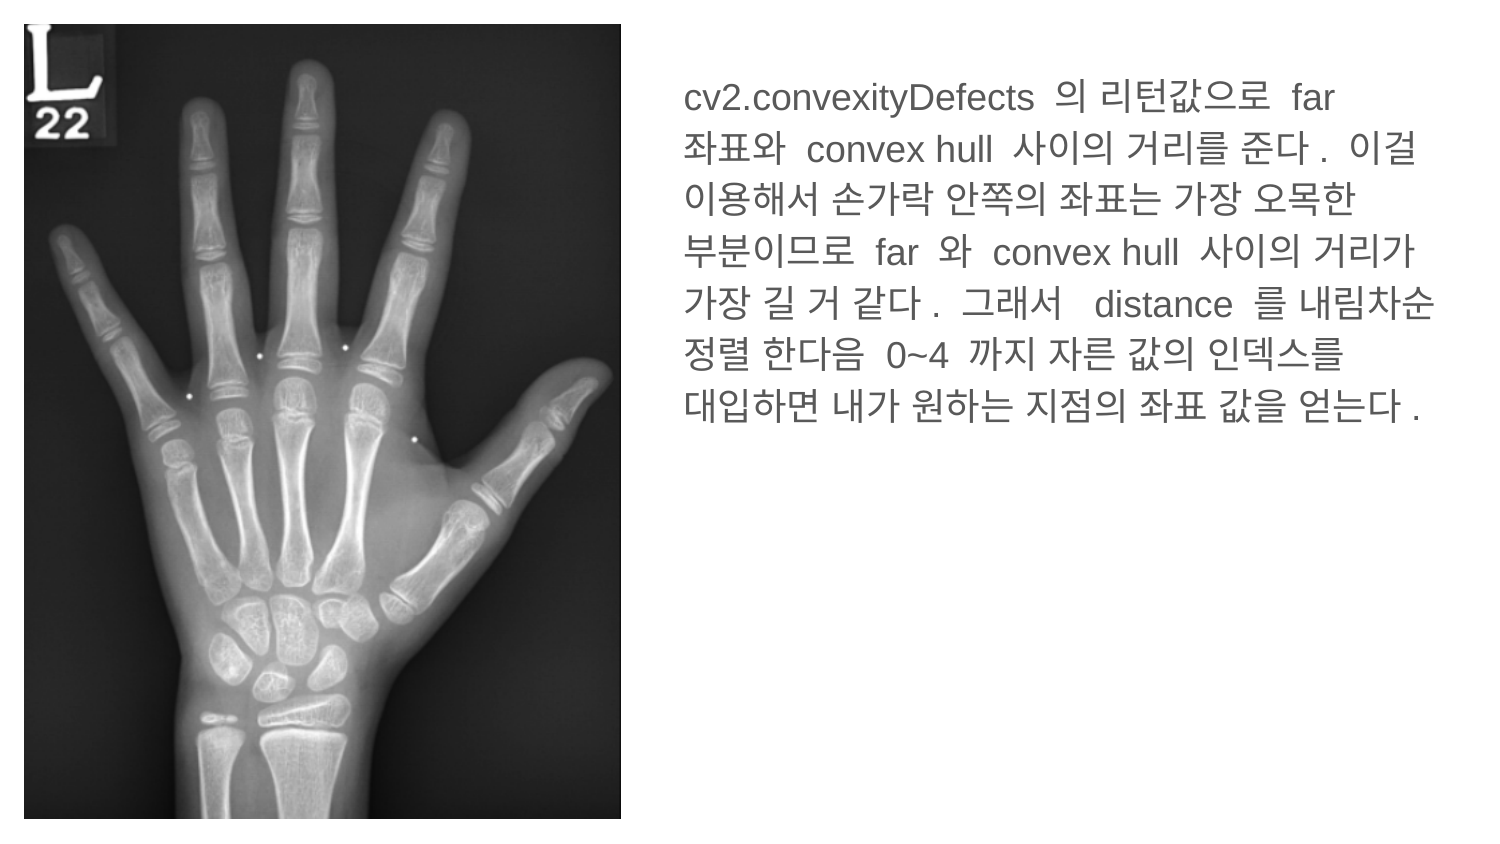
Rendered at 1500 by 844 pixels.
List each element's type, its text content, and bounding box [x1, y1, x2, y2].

picture [24, 24, 621, 819]
list cv2.convexityDefects 의 리턴값으로 far 좌표와 convex hull 사이의 거리를 준다. 이걸 이용해서 손가락 안쪽의 좌표는 가장 오목한 부분이므로 far 와 convex hull 사이의 거리가 가장 길 거 같다. 그래서 distance 를 내림차순 정렬 한다음 0~4 까지 자른 값의 인덱스를 대입하면 내가 원하는 지점의 좌표 값을 얻는다. [668, 51, 1454, 744]
